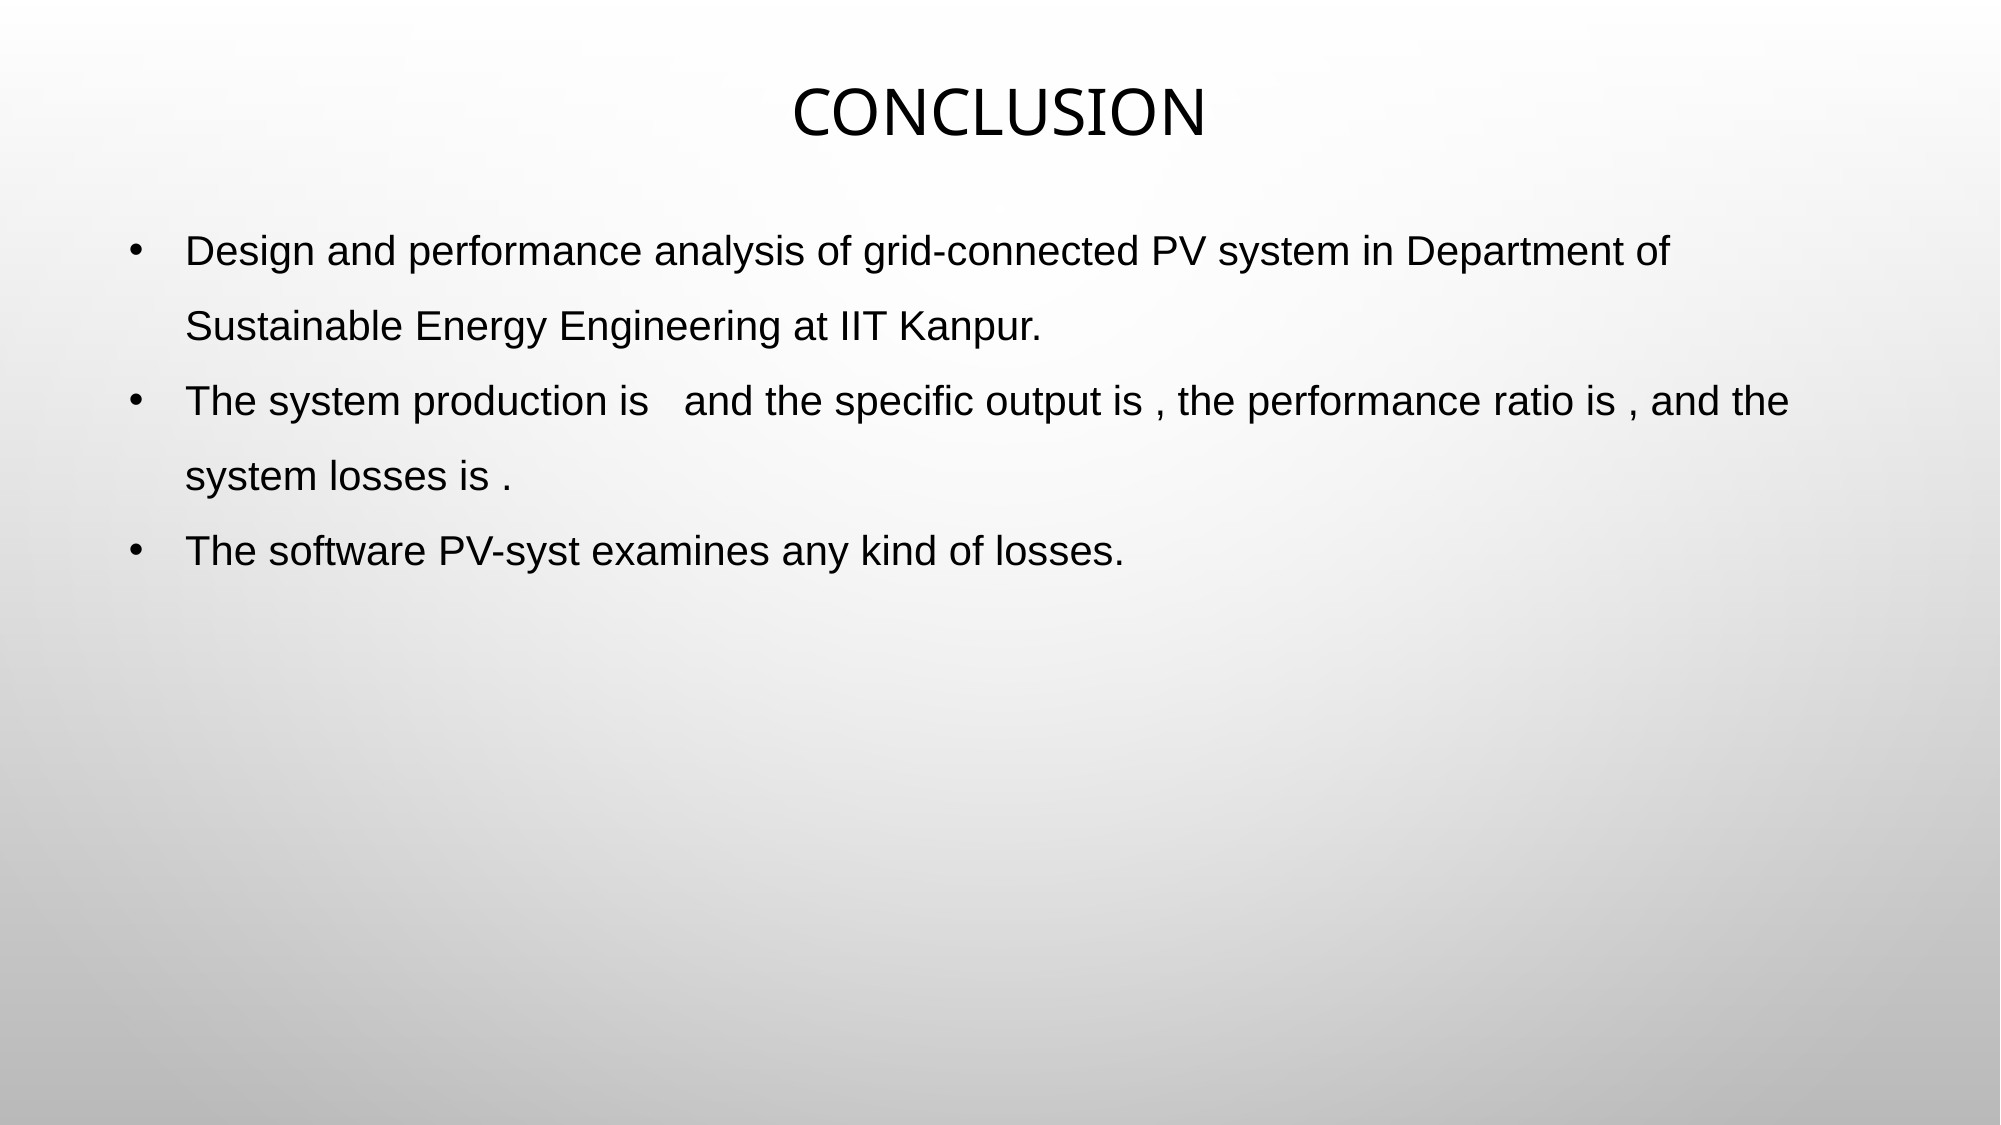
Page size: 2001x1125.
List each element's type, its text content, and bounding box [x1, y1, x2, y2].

picture [0, 0, 2000, 1125]
title conclusion [776, 45, 1224, 156]
